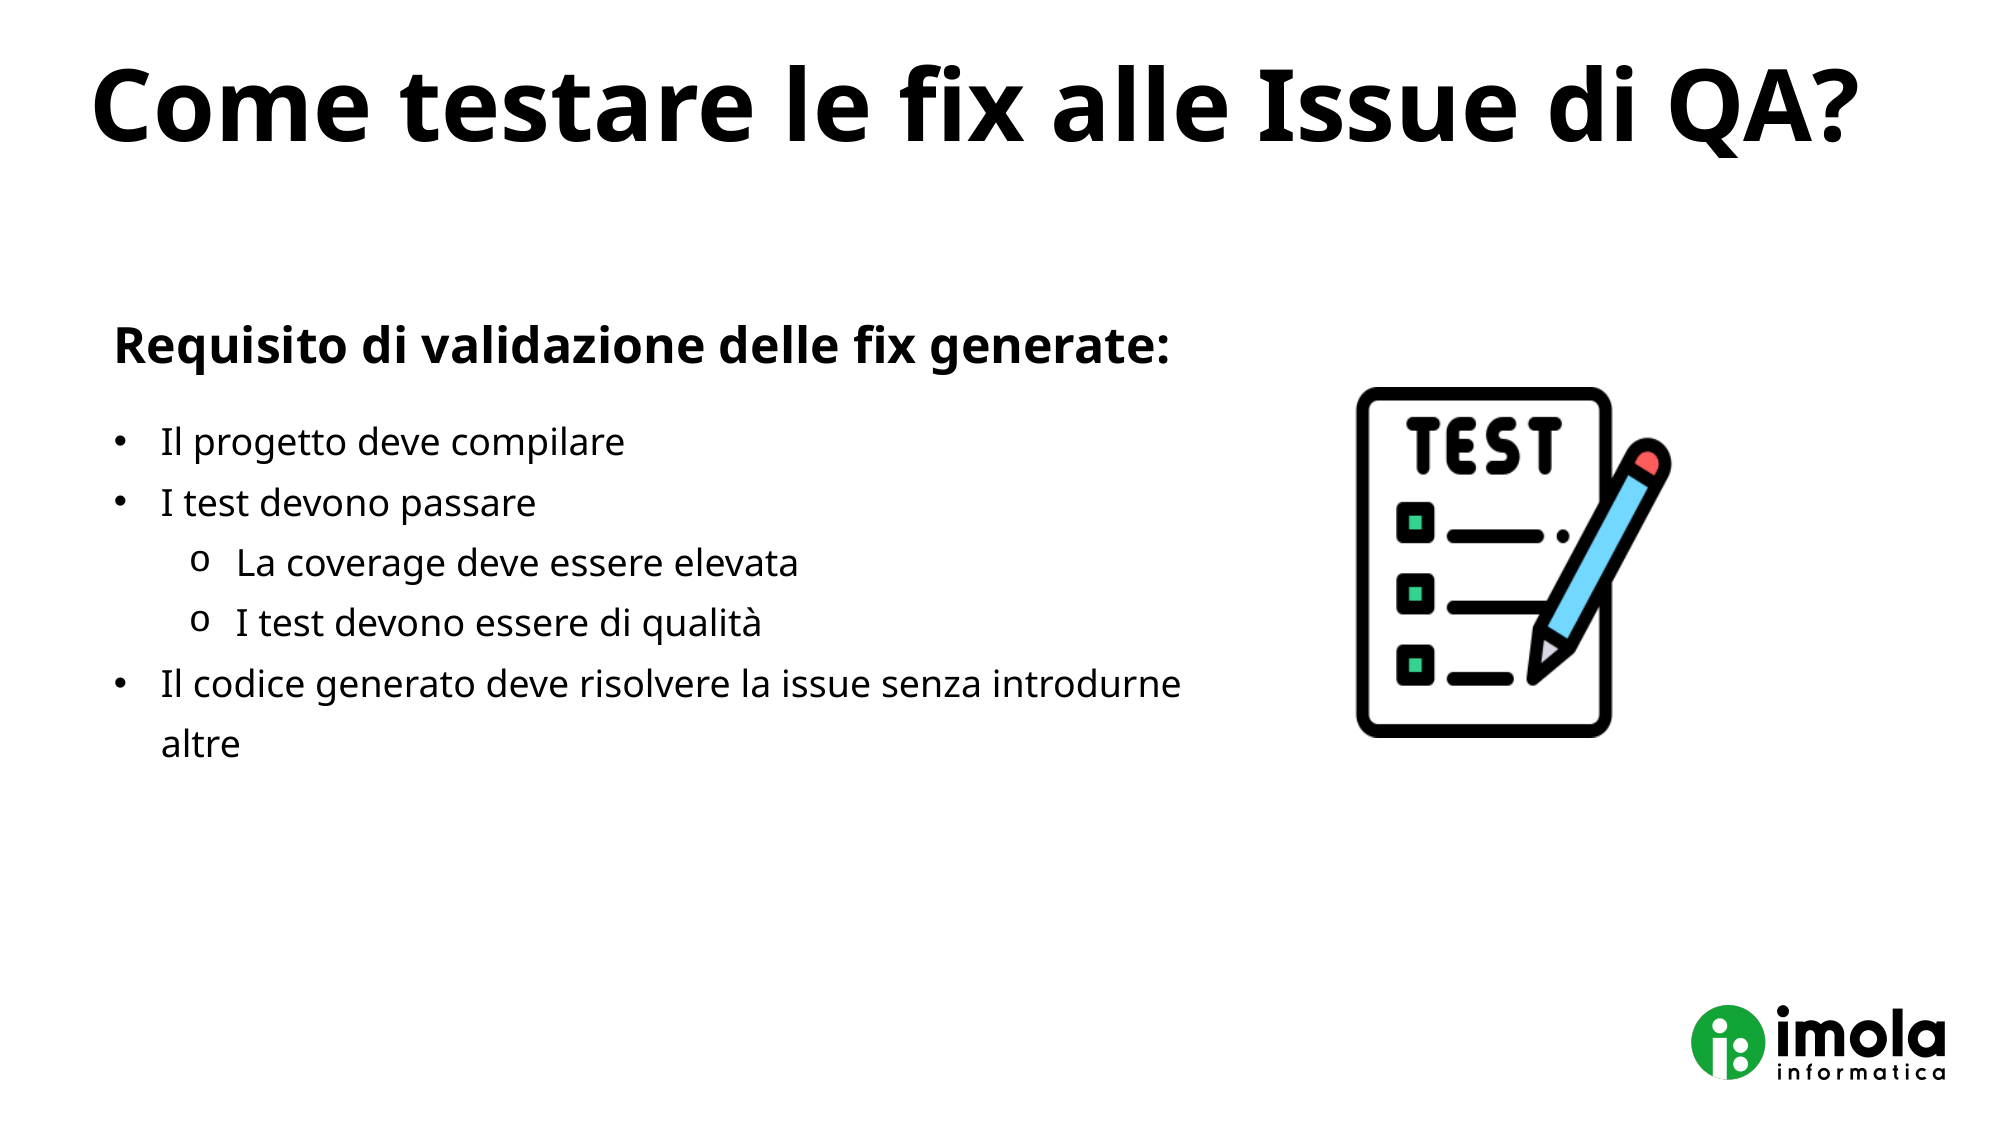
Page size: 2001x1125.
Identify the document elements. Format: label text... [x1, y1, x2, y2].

text_box Requisito di validazione delle fix generate: Il progetto deve compilare I test devono passare La coverage deve essere elevata I test devono essere di qualità Il codice generato deve risolvere la issue senza introdurne altre [99, 305, 1245, 773]
picture [1691, 1005, 1945, 1080]
title Come testare le fix alle Issue di QA? [74, 74, 1928, 173]
picture [1352, 387, 1676, 738]
